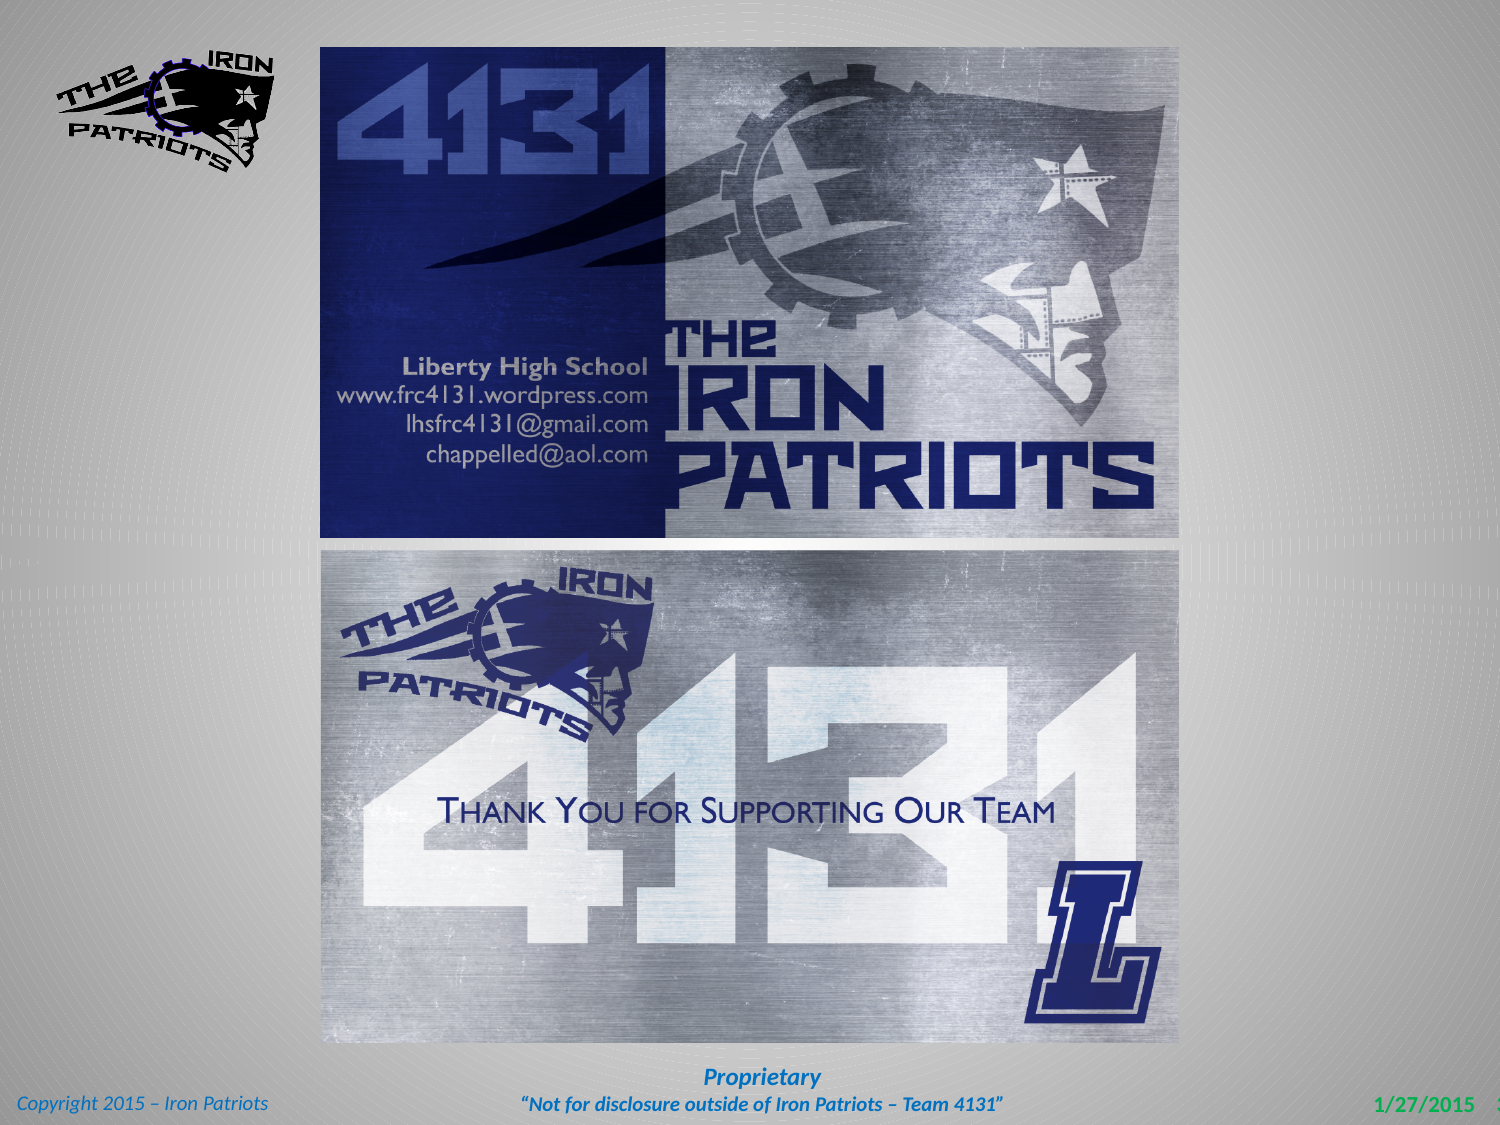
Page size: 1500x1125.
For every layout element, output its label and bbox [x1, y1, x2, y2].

picture [0, 0, 1180, 538]
picture [320, 549, 1180, 1043]
